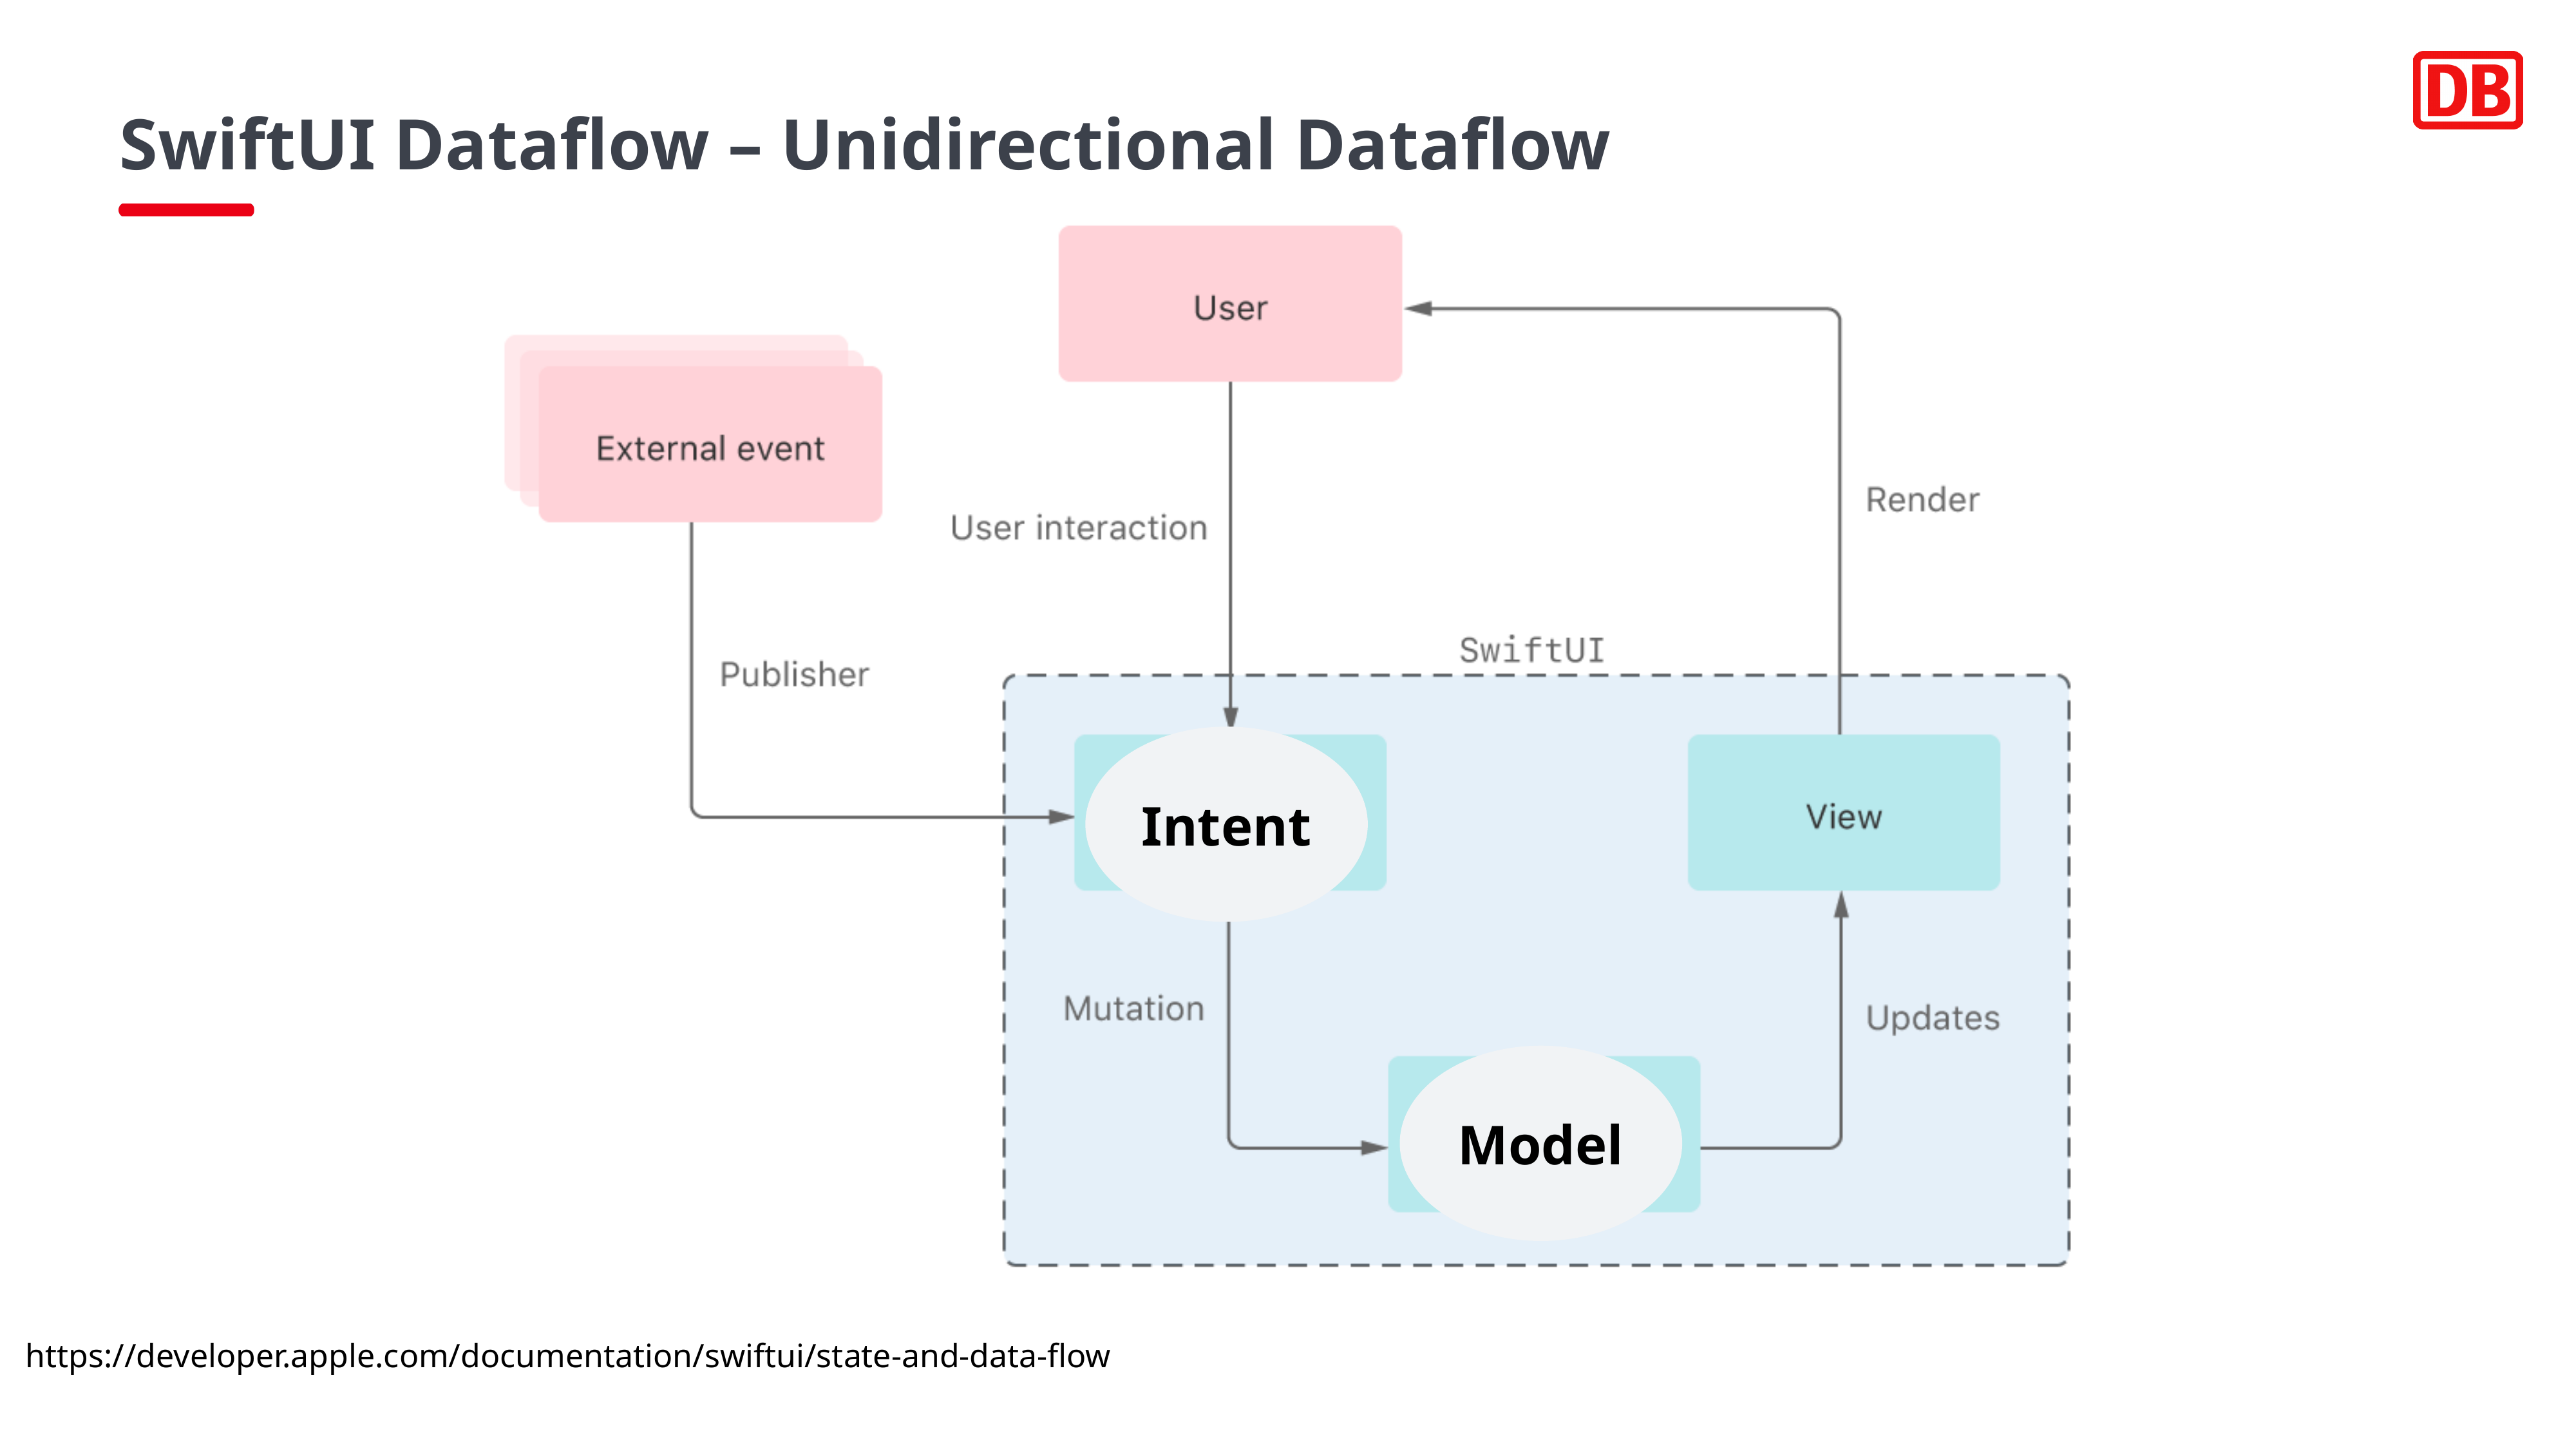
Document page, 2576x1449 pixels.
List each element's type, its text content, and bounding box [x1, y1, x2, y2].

text_box https://developer.apple.com/documentation/swiftui/state-and-data-flow [20, 1334, 1117, 1380]
list SwiftUI Dataflow – Unidirectional Dataflow [109, 93, 2132, 191]
picture [486, 207, 2090, 1286]
picture [2413, 51, 2523, 129]
picture [118, 204, 254, 216]
